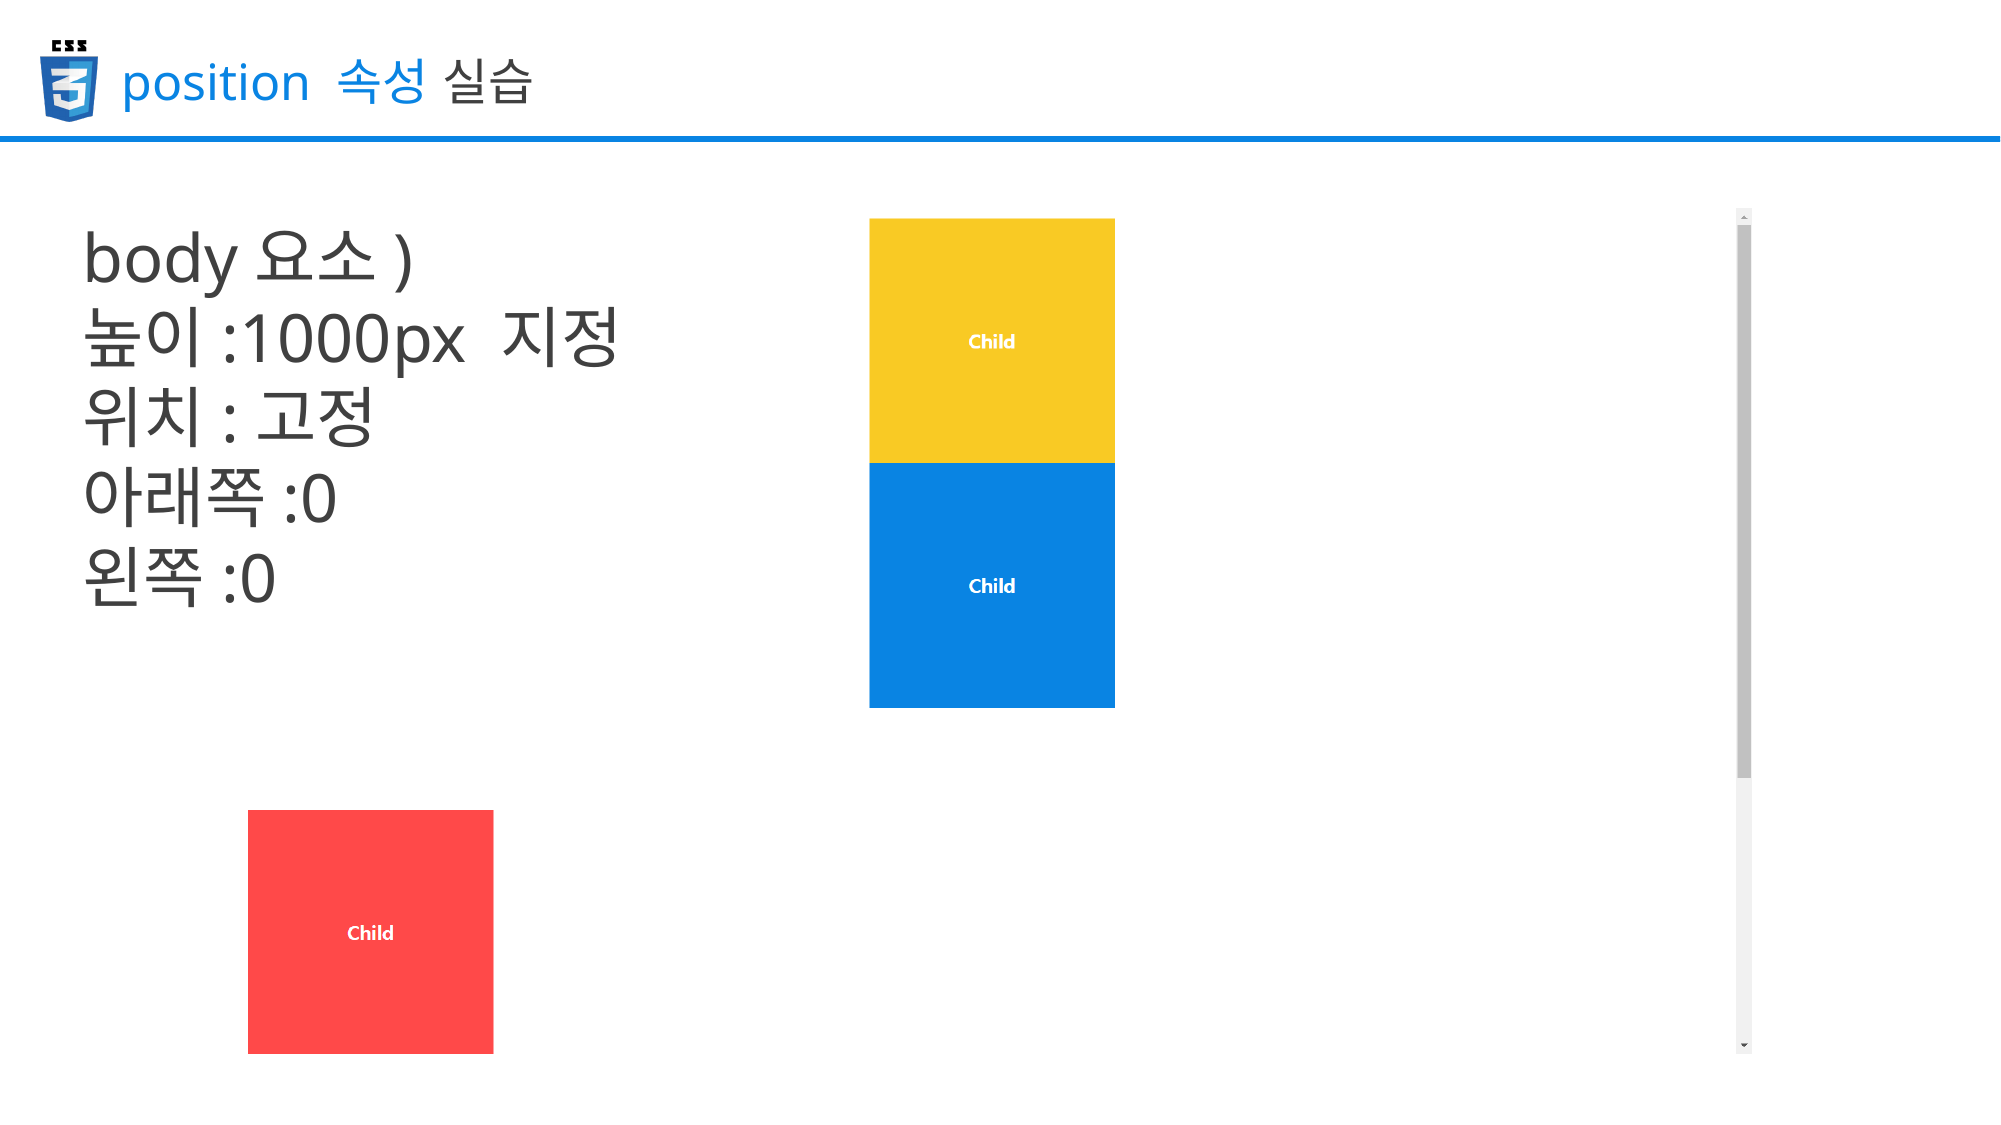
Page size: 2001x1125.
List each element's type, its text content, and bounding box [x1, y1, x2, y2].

picture [248, 208, 1752, 1054]
picture [40, 40, 98, 122]
text_box position 속성 실습 [106, 43, 550, 119]
text_box body요소) 높이:1000px 지정 위치:고정 아래쪽:0 왼쪽:0 [67, 208, 248, 623]
